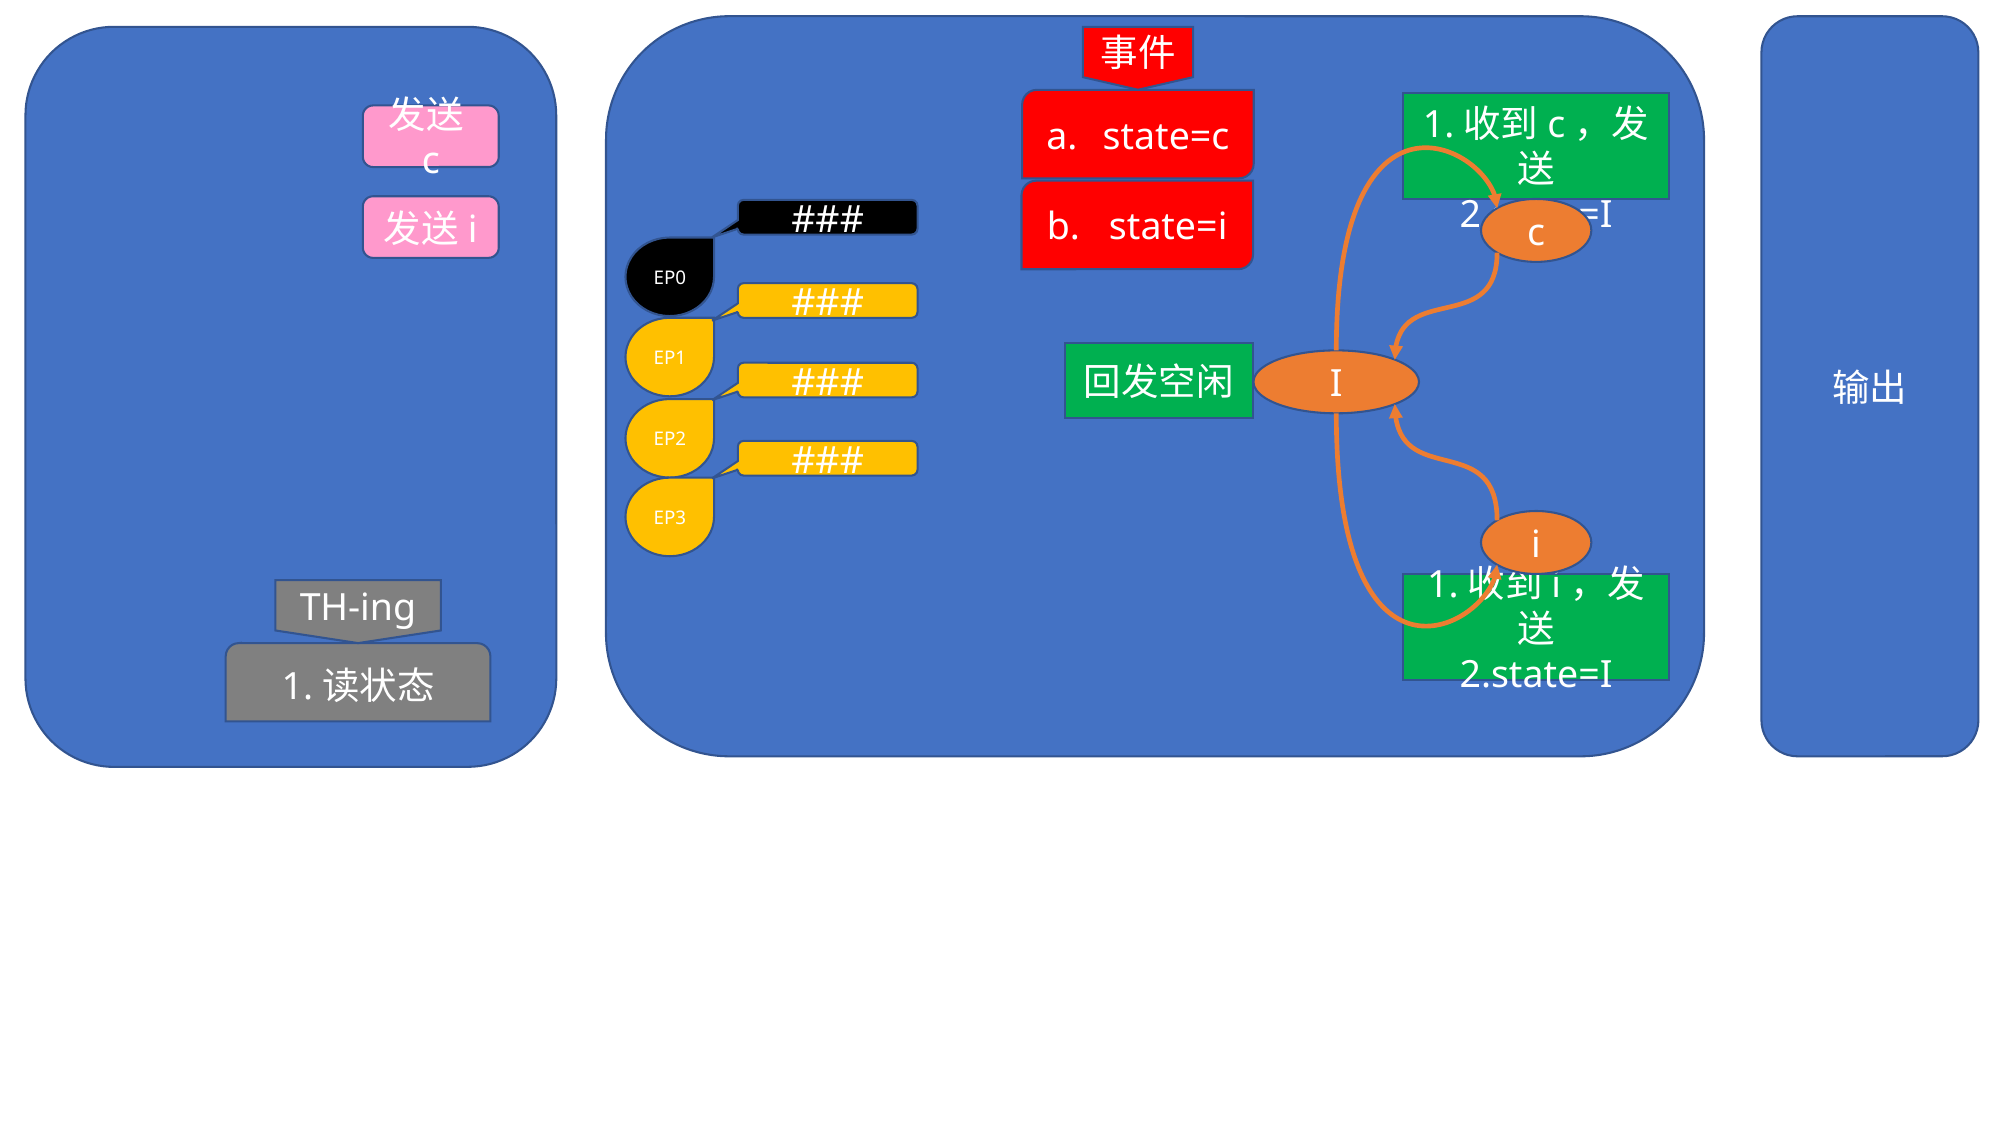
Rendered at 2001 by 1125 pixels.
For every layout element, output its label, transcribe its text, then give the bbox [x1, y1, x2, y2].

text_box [1392, 254, 1500, 358]
text_box 发送c [361, 104, 500, 169]
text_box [1403, 510, 1670, 681]
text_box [1345, 198, 1488, 360]
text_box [1387, 410, 1504, 514]
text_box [225, 580, 491, 722]
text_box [1021, 26, 1254, 270]
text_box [1403, 92, 1670, 262]
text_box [625, 199, 918, 557]
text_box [1064, 342, 1420, 418]
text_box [1340, 408, 1493, 570]
text_box 输出 [1760, 15, 1980, 758]
text_box [604, 15, 1706, 758]
text_box [24, 25, 558, 768]
text_box 发送i [361, 195, 500, 259]
